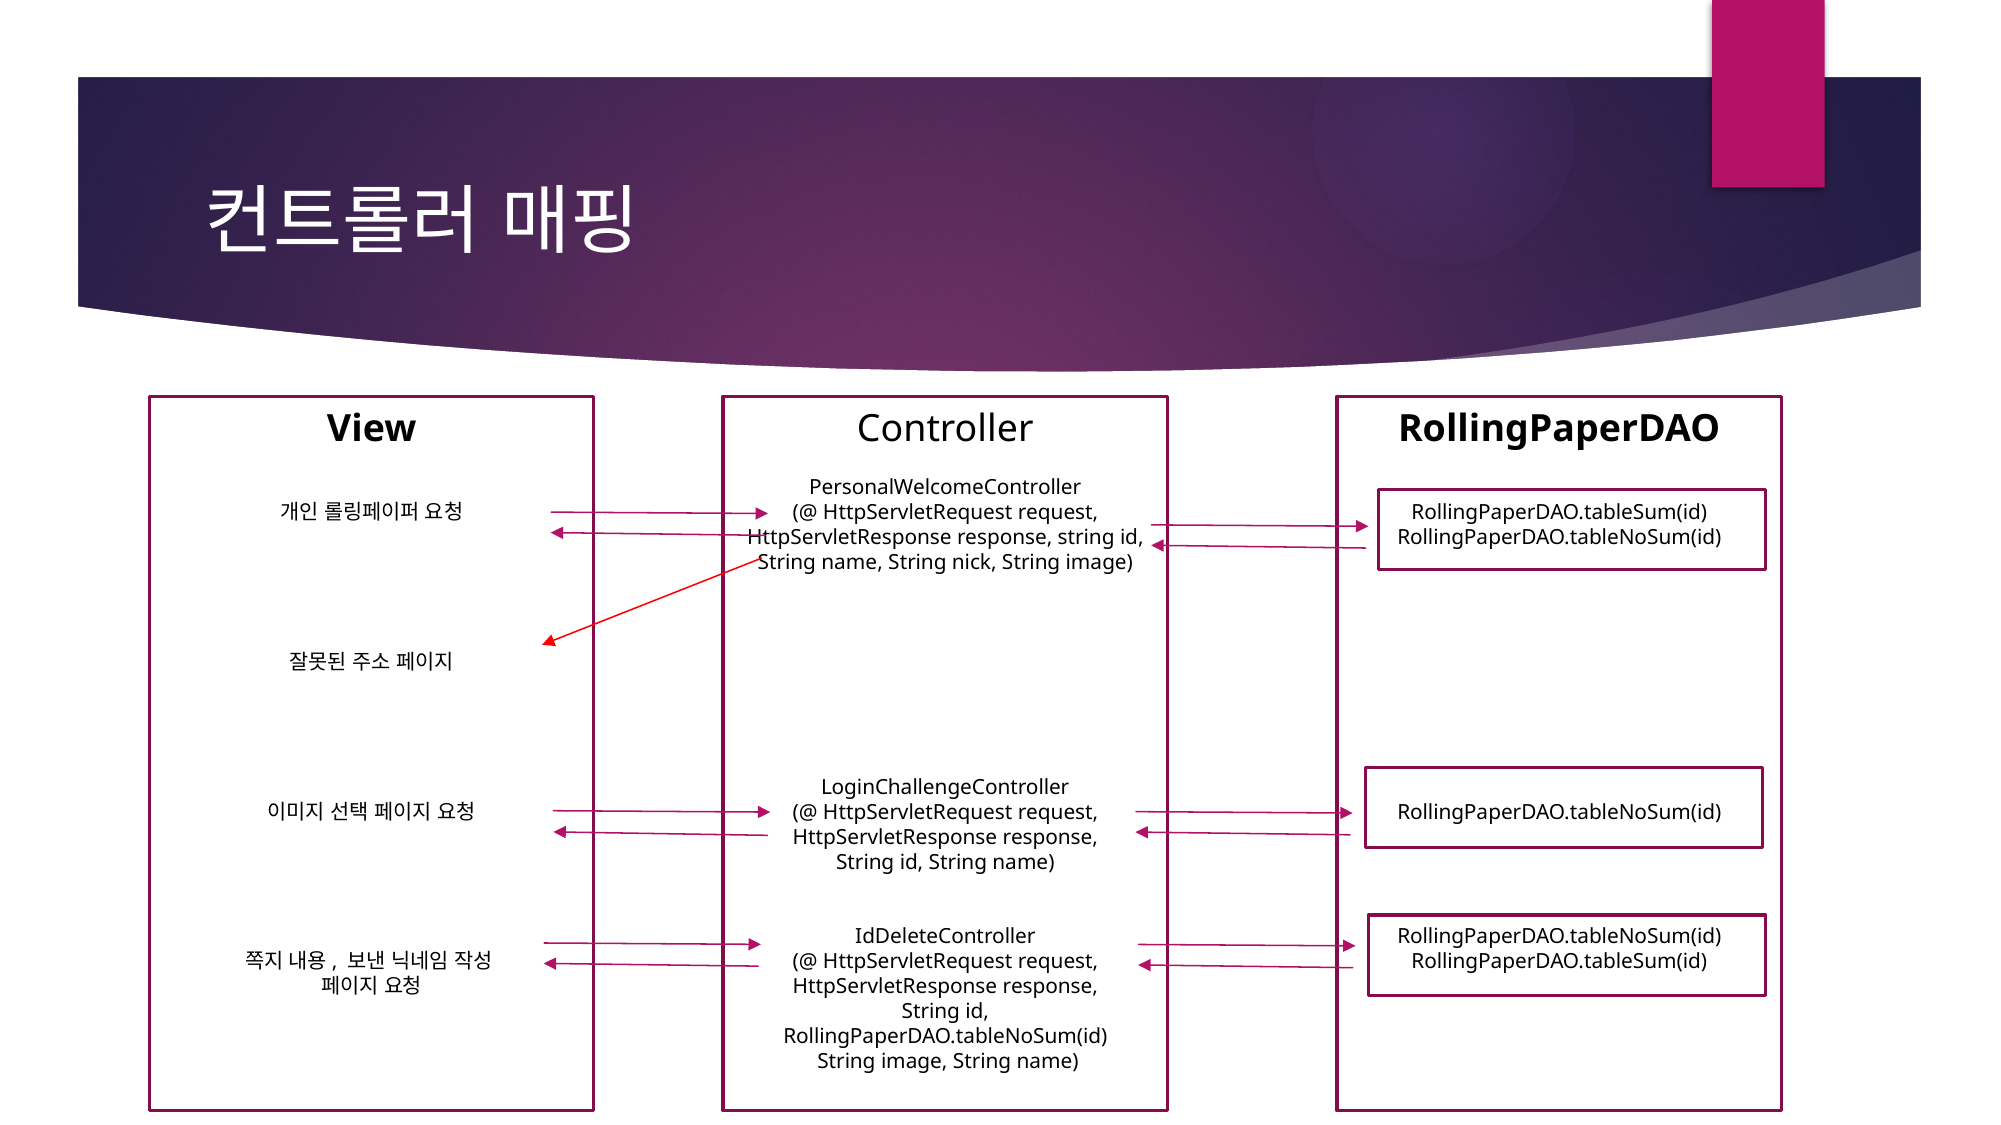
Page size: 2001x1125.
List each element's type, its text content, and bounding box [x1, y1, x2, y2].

text_box [1364, 766, 1764, 849]
title 컨트롤러 매핑 [189, 159, 1627, 276]
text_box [550, 532, 766, 536]
text_box RollingPaperDAO RollingPaperDAO.tableSum(id) RollingPaperDAO.tableNoSum(id) RollingPaperDAO.tableNoSum(id) RollingPaperDAO.tableNoSum(id) RollingPaperDAO.tableSum(id) [1335, 395, 1783, 1112]
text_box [541, 557, 762, 646]
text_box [553, 831, 768, 836]
text_box Controller PersonalWelcomeController (@ HttpServletRequest request, HttpServletResponse response, string id, String name, String nick, String image) LoginChallengeController (@ HttpServletRequest request, HttpServletResponse response, String id, String name) IdDeleteController (@ HttpServletRequest request, HttpServletResponse response, String id, RollingPaperDAO.tableNoSum(id) String image, String name) [721, 395, 1169, 1112]
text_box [543, 963, 759, 967]
text_box [1377, 488, 1767, 571]
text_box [1135, 831, 1351, 835]
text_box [1137, 964, 1353, 968]
text_box [1367, 913, 1767, 997]
text_box View 개인 롤링페이퍼 요청 잘못된 주소 페이지 이미지 선택 페이지 요청 쪽지 내용, 보낸 닉네임 작성 페이지 요청 [148, 395, 595, 1112]
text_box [1150, 545, 1366, 549]
